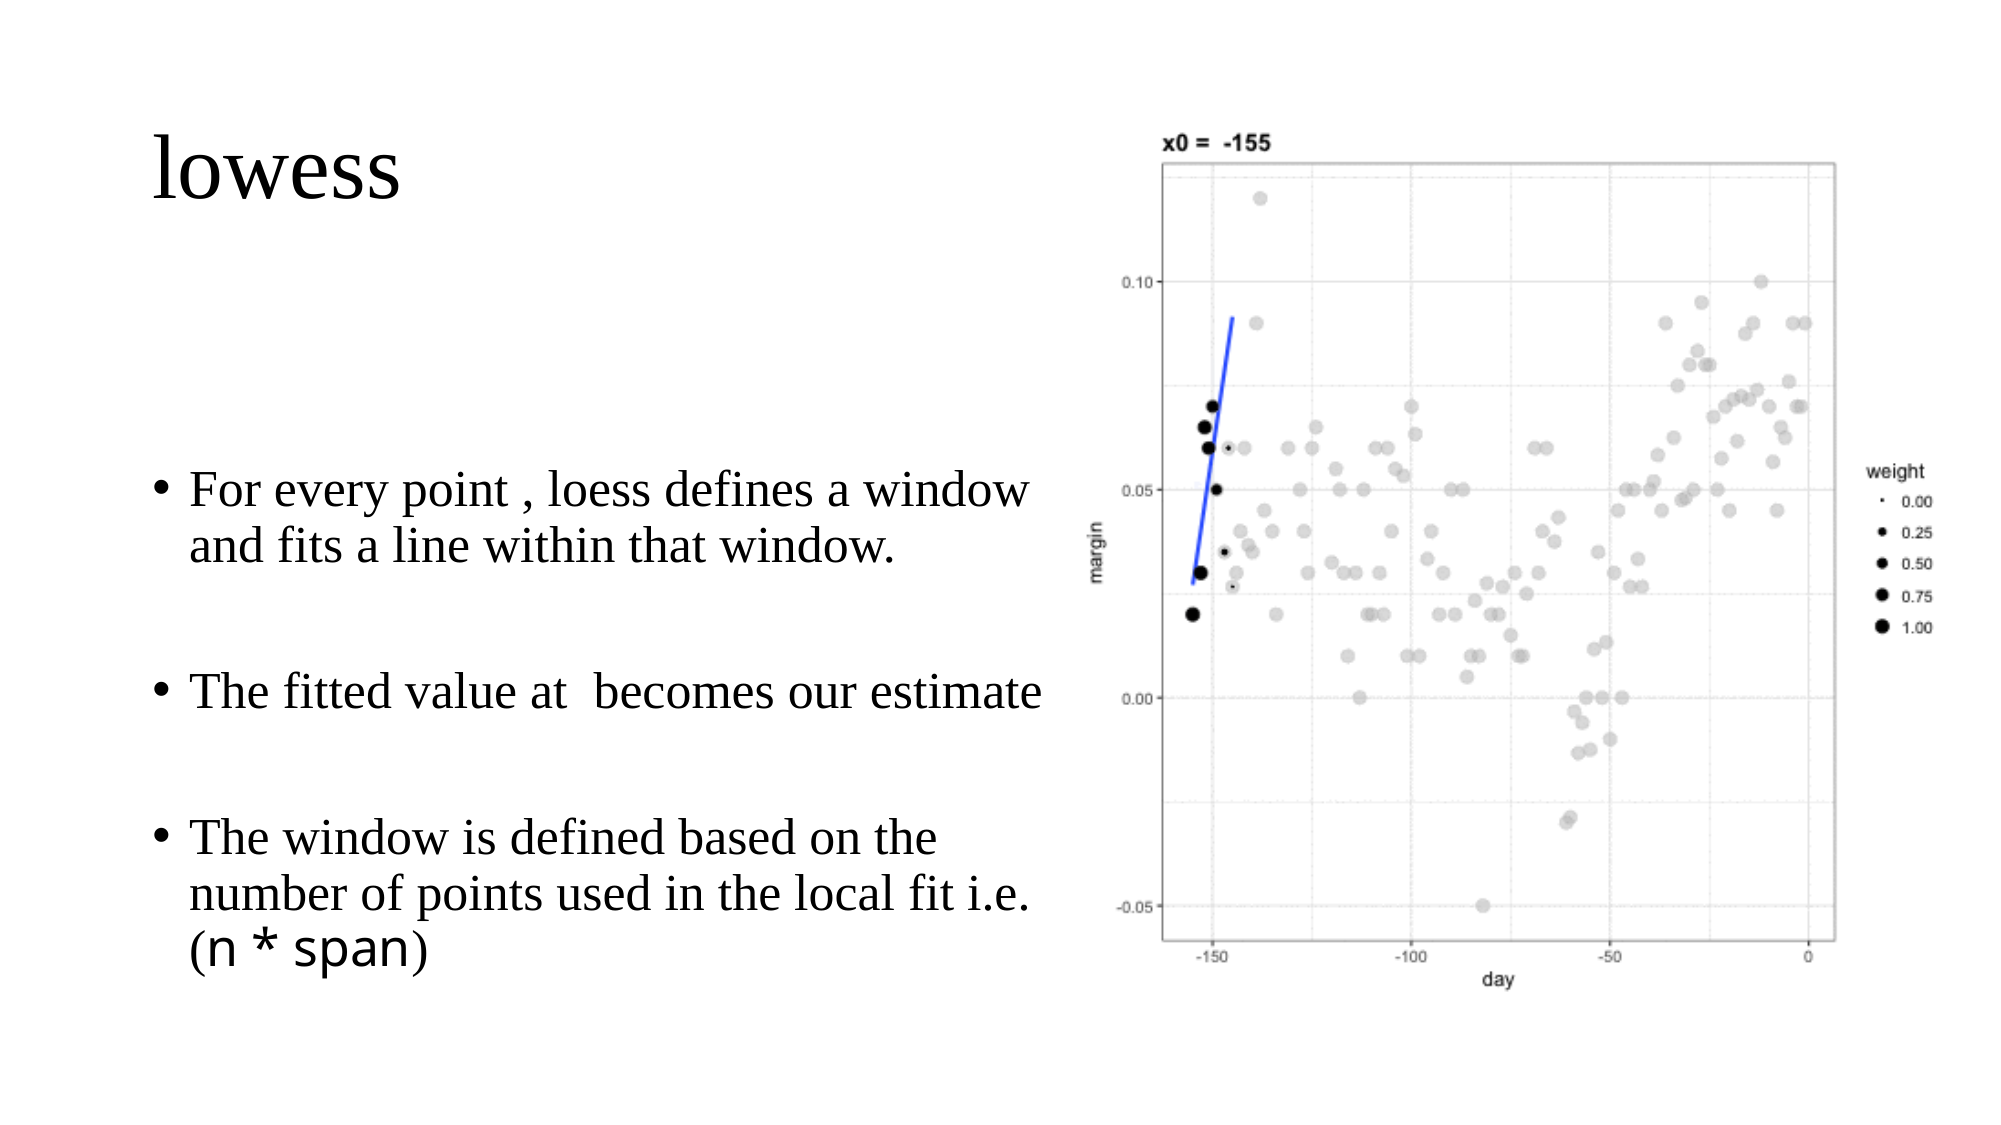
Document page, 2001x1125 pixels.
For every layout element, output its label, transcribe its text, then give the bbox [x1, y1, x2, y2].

title lowess [137, 59, 1863, 278]
picture [1077, 124, 1955, 1001]
